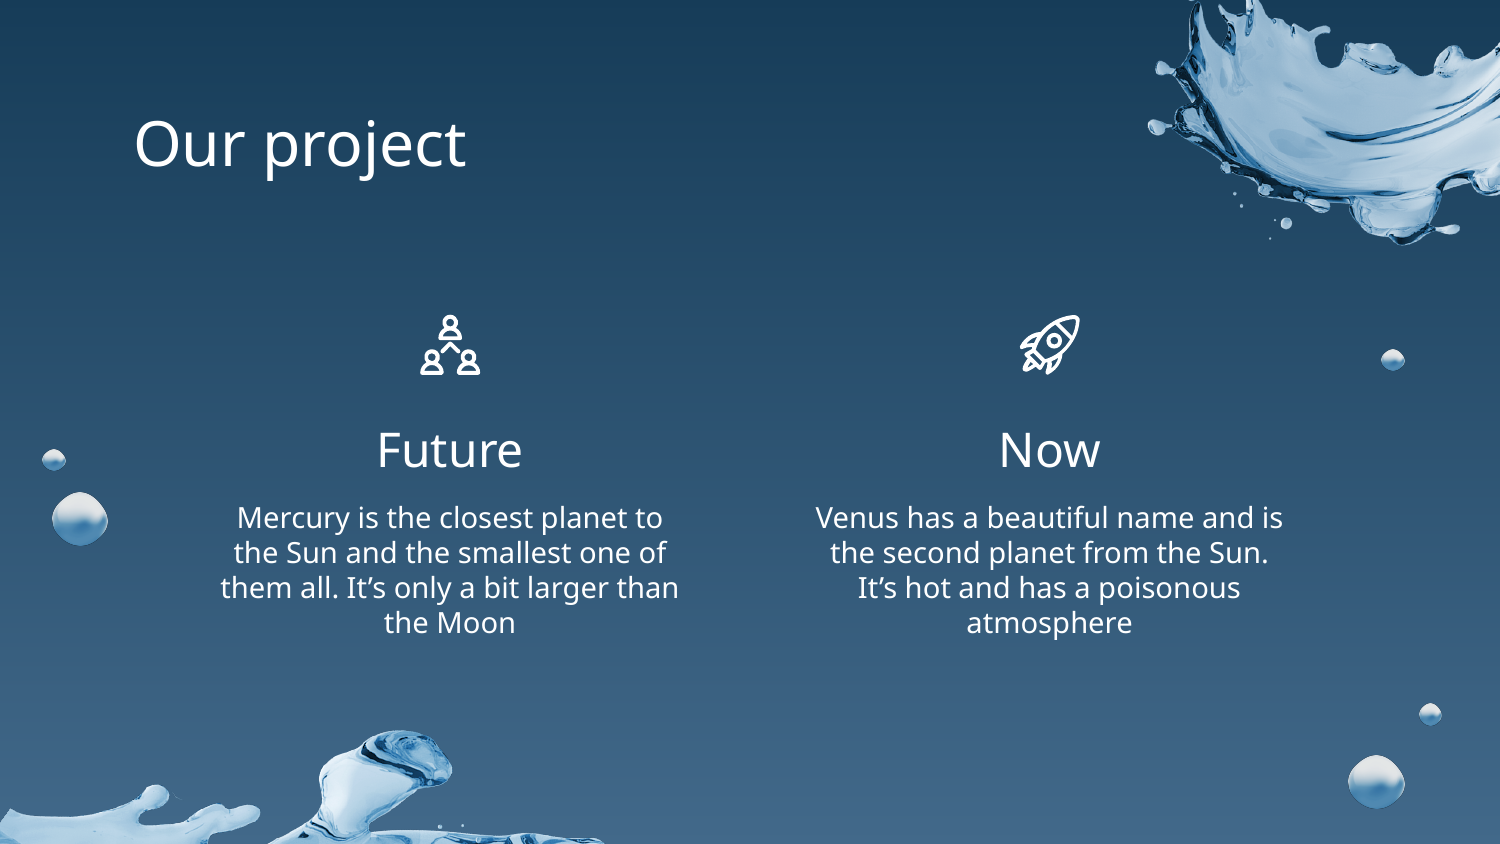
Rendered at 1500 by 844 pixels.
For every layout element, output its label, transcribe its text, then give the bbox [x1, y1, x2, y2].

title Our project [118, 88, 1053, 160]
subtitle Future [200, 417, 700, 493]
picture [42, 449, 66, 471]
picture [51, 491, 108, 546]
subtitle Now [799, 417, 1300, 493]
picture [1348, 755, 1405, 809]
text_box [1019, 314, 1081, 375]
picture [1058, 0, 1500, 351]
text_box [419, 314, 481, 376]
picture [1381, 349, 1405, 371]
picture [0, 546, 637, 844]
picture [1419, 703, 1442, 726]
subtitle Venus has a beautiful name and is the second planet from the Sun. It’s hot and has a poisonous atmosphere [799, 493, 1300, 650]
subtitle Mercury is the closest planet to the Sun and the smallest one of them all. It’s only a bit larger than the Moon [200, 493, 700, 650]
